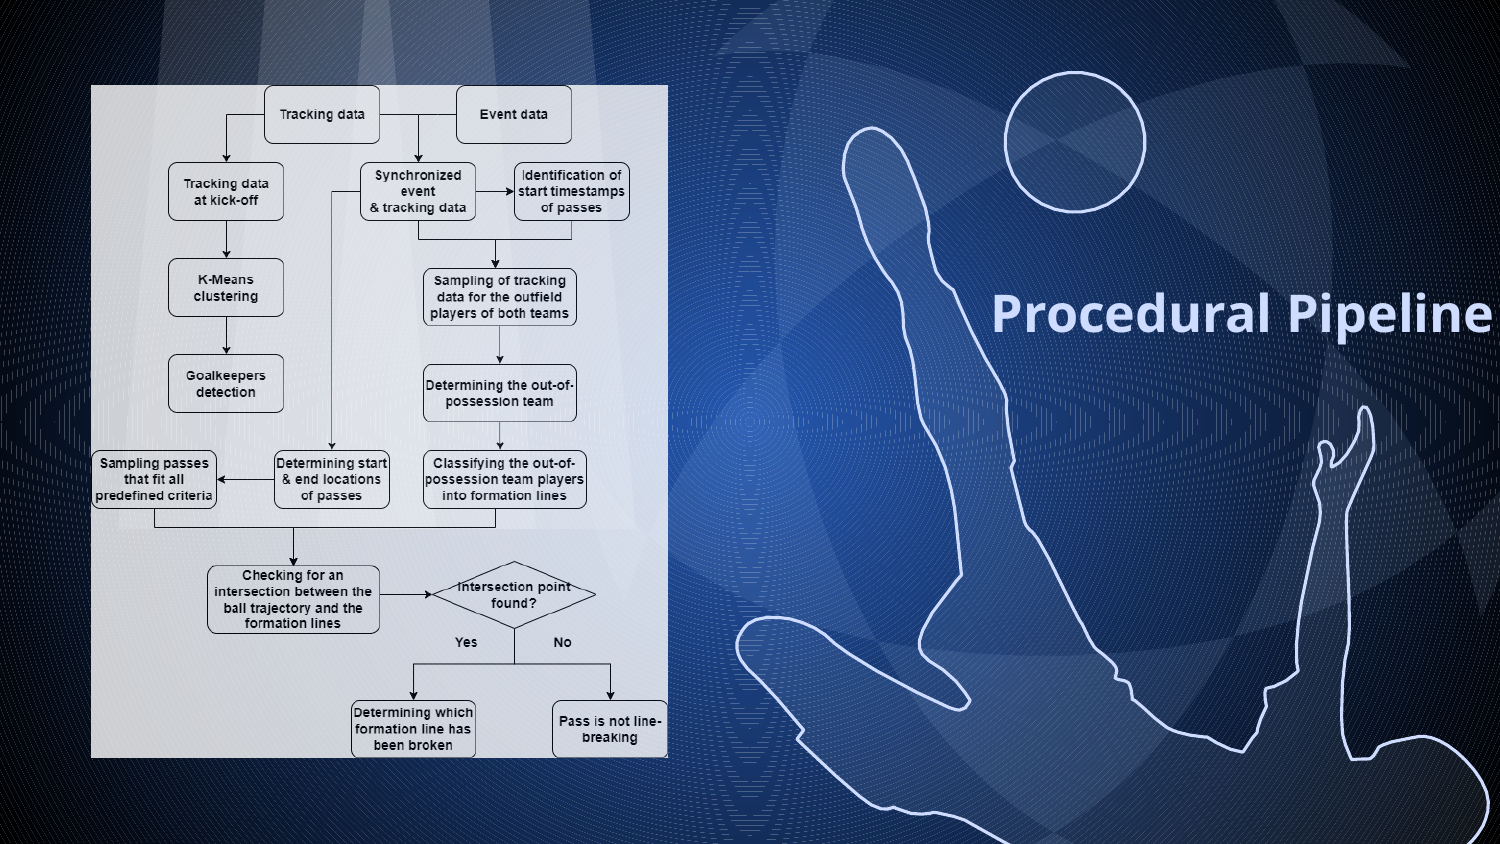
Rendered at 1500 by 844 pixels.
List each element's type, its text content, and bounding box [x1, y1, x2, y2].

title Procedural Pipeline [1493, 128, 1500, 359]
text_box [736, 72, 1489, 844]
picture [91, 85, 669, 759]
